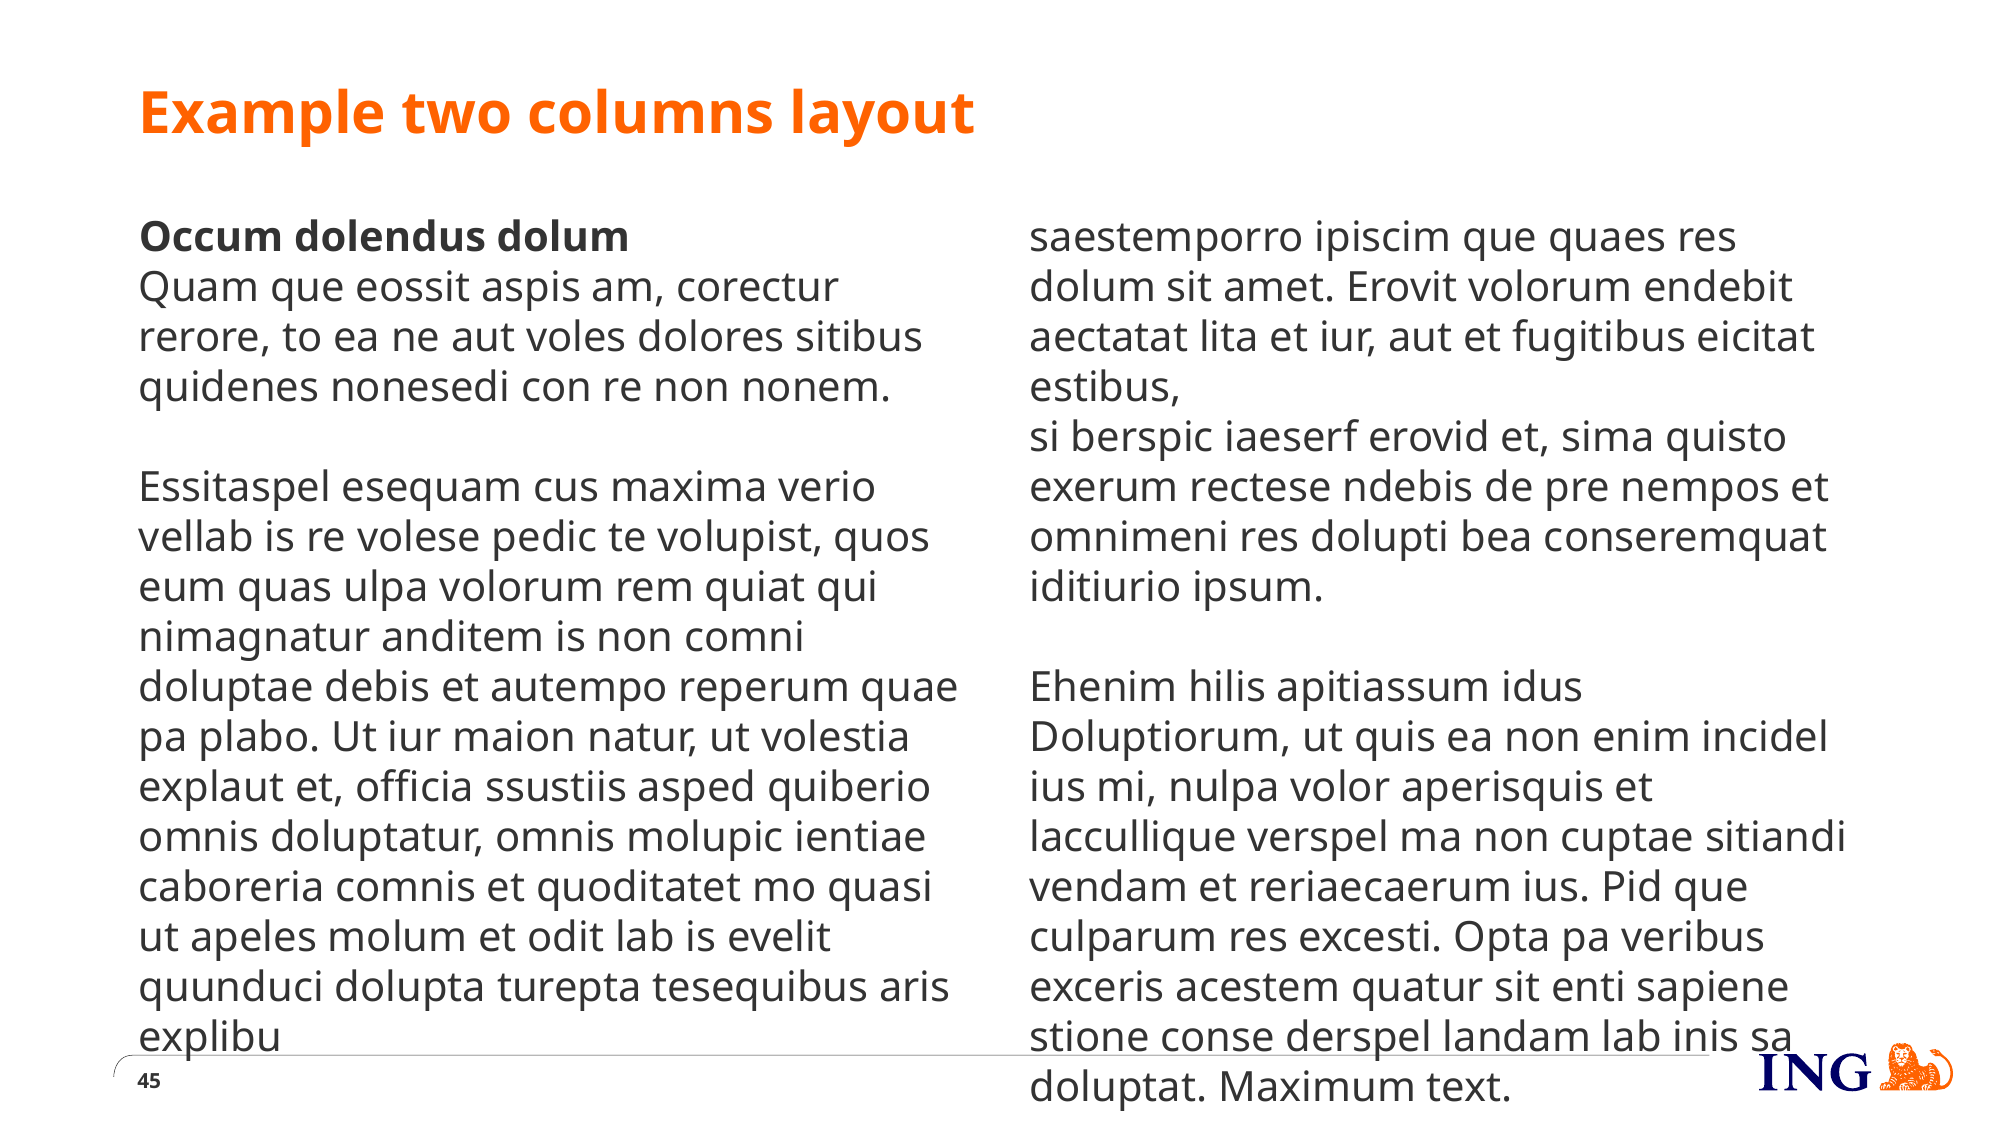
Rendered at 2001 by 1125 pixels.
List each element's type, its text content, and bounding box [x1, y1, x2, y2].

title Example two columns layout [138, 46, 1860, 187]
list saestemporro ipiscim que quaes res dolum sit amet. Erovit volorum endebit aectatat lita et iur, aut et fugitibus eicitat estibus, si berspic iaeserf erovid et, sima quisto exerum rectese ndebis de pre nempos et omnimeni res dolupti bea conseremquat iditiurio ipsum. Ehenim hilis apitiassum idus Doluptiorum, ut quis ea non enim incidel ius mi, nulpa volor aperisquis et laccullique verspel ma non cuptae sitiandi vendam et reriaecaerum ius. Pid que culparum res excesti. Opta pa veribus exceris acestem quatur sit enti sapiene stione conse derspel landam lab inis sa doluptat. Maximum text. [1029, 209, 1860, 1017]
list Occum dolendus dolum Quam que eossit aspis am, corectur rerore, to ea ne aut voles dolores sitibus quidenes nonesedi con re non nonem. Essitaspel esequam cus maxima verio vellab is re volese pedic te volupist, quos eum quas ulpa volorum rem quiat qui nimagnatur anditem is non comni doluptae debis et autempo reperum quae pa plabo. Ut iur maion natur, ut volestia explaut et, officia ssustiis asped quiberio omnis doluptatur, omnis molupic ientiae caboreria comnis et quoditatet mo quasi ut apeles molum et odit lab is evelit quunduci dolupta turepta tesequibus aris explibu [138, 209, 969, 1017]
slide_number 45 [137, 1066, 219, 1097]
